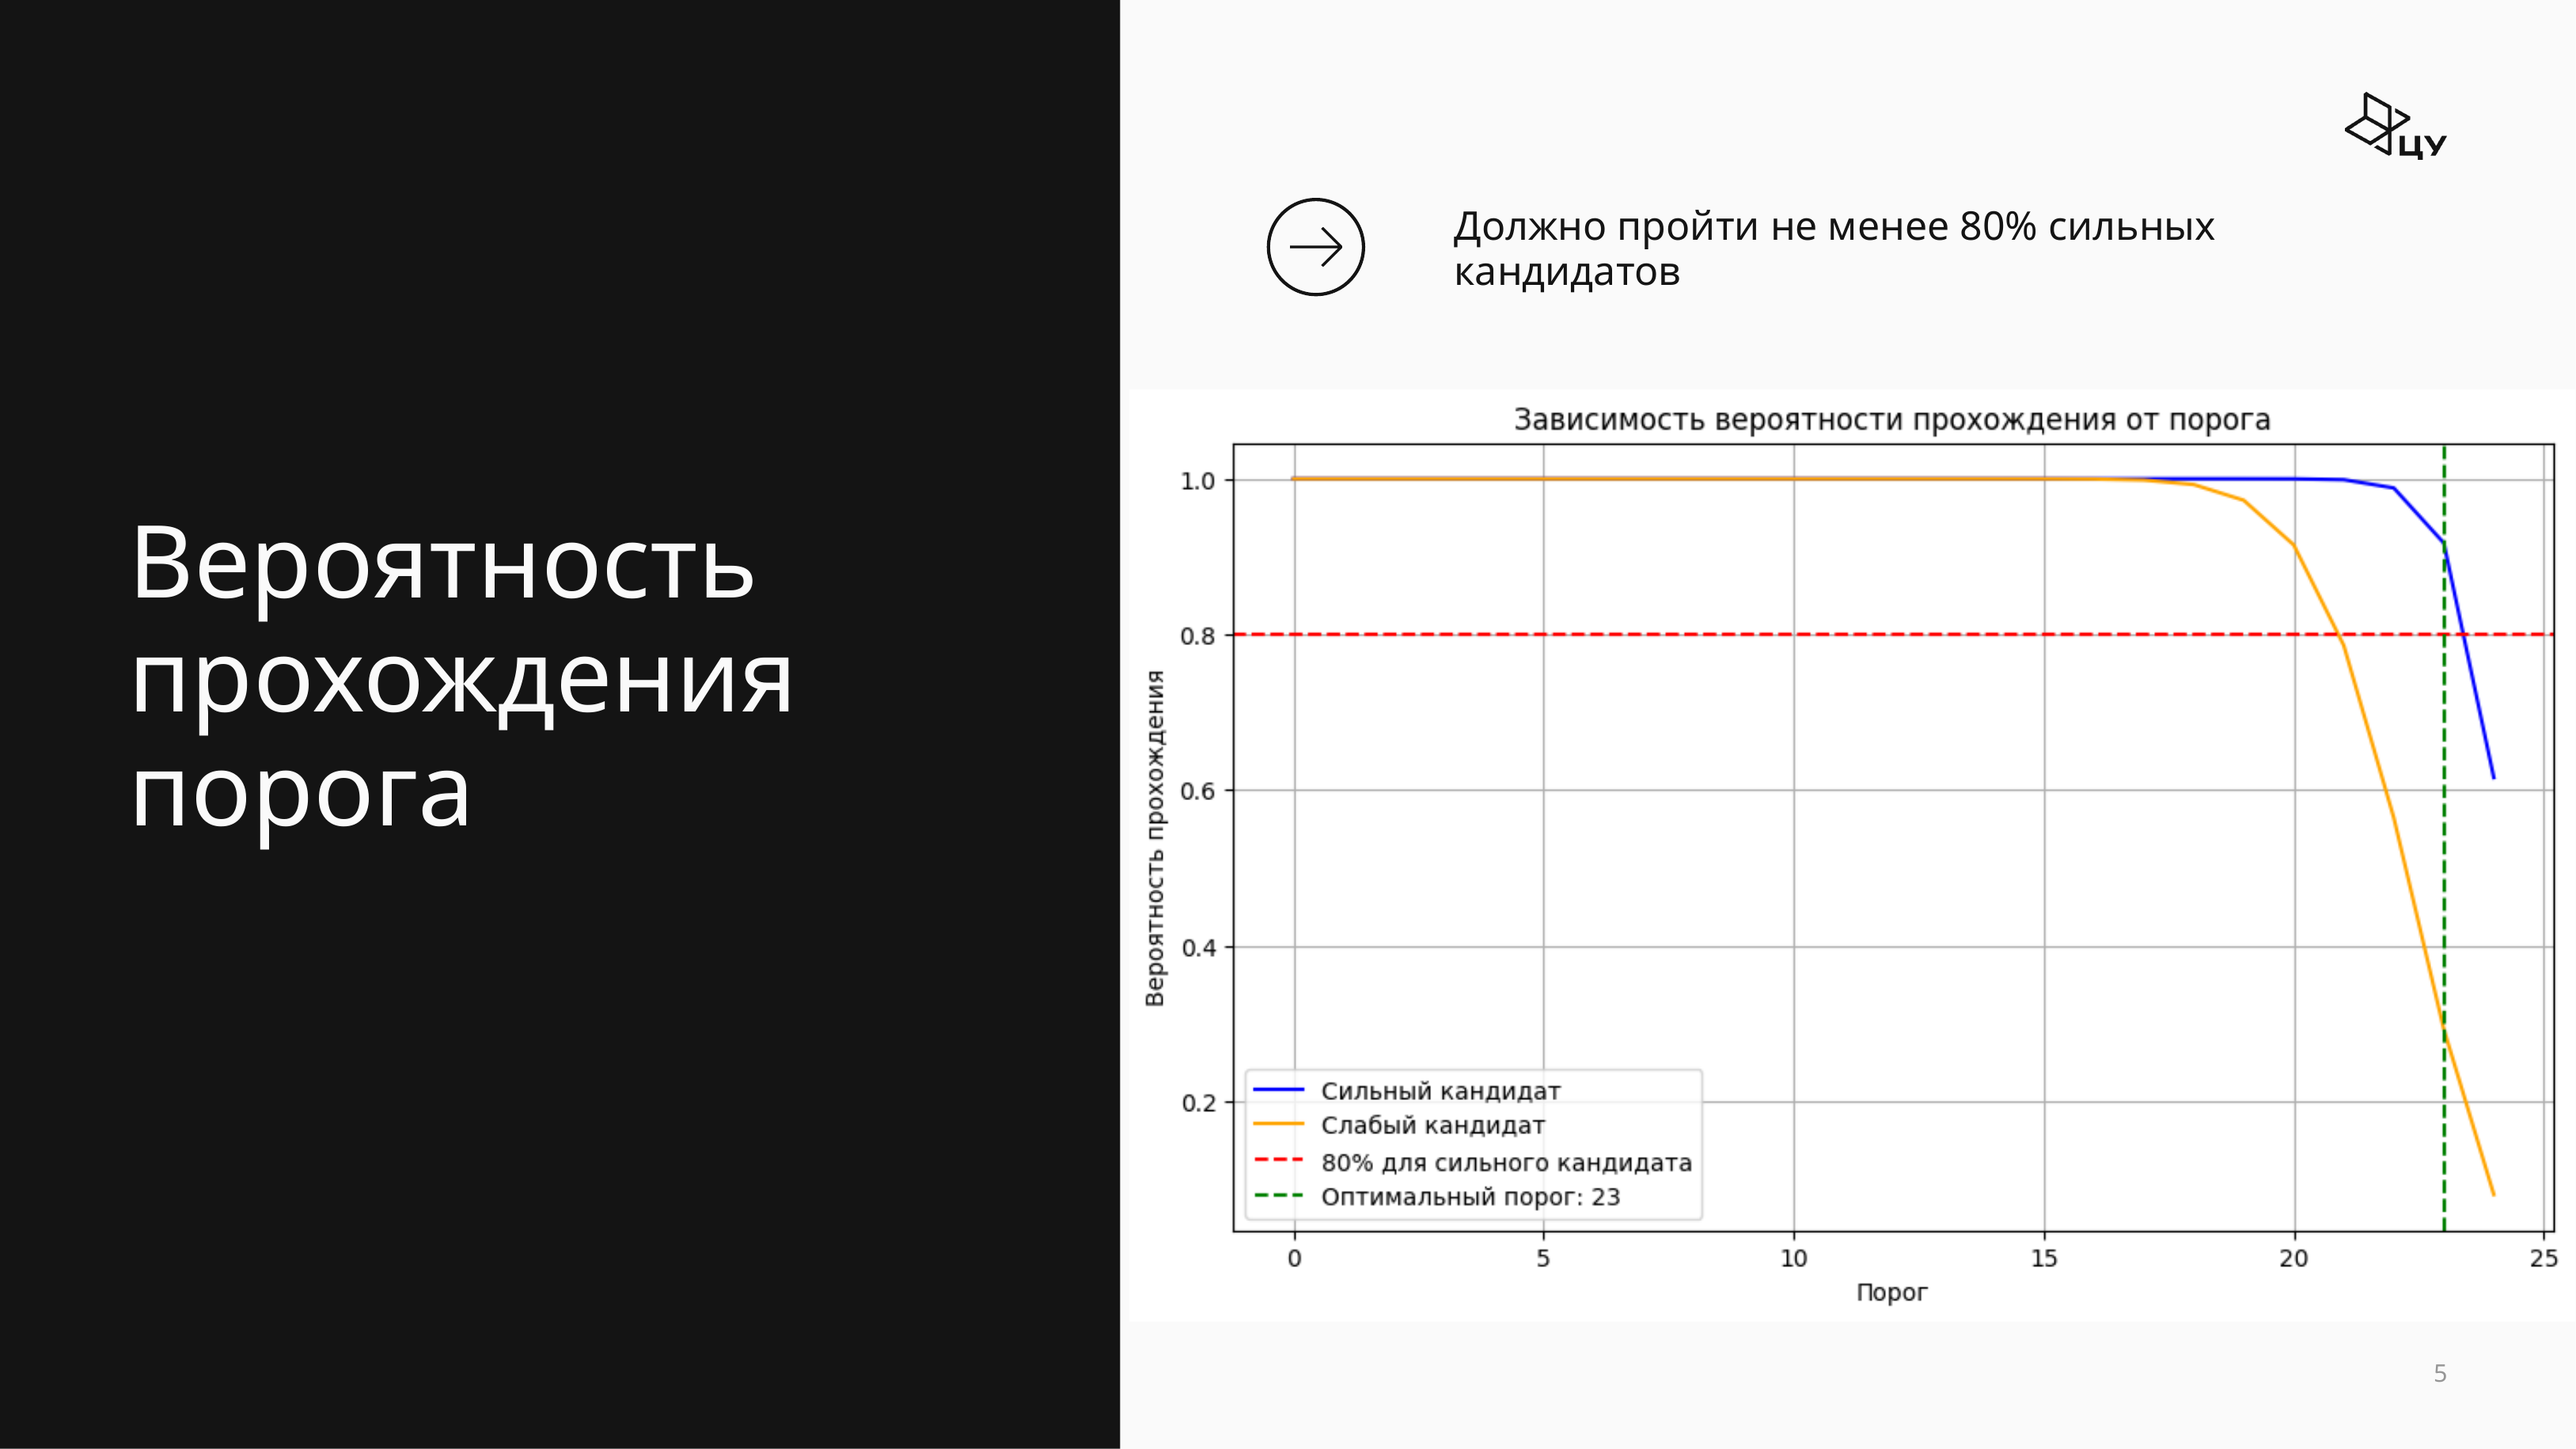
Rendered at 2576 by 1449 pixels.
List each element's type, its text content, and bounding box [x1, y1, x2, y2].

text_box 5 [2295, 1336, 2448, 1413]
picture [1129, 389, 2576, 1322]
text_box Вероятность прохождения порога [128, 503, 1088, 847]
picture [2345, 92, 2447, 160]
text_box Должно пройти не менее 80% сильных кандидатов [1454, 202, 2407, 294]
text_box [1268, 199, 1364, 295]
